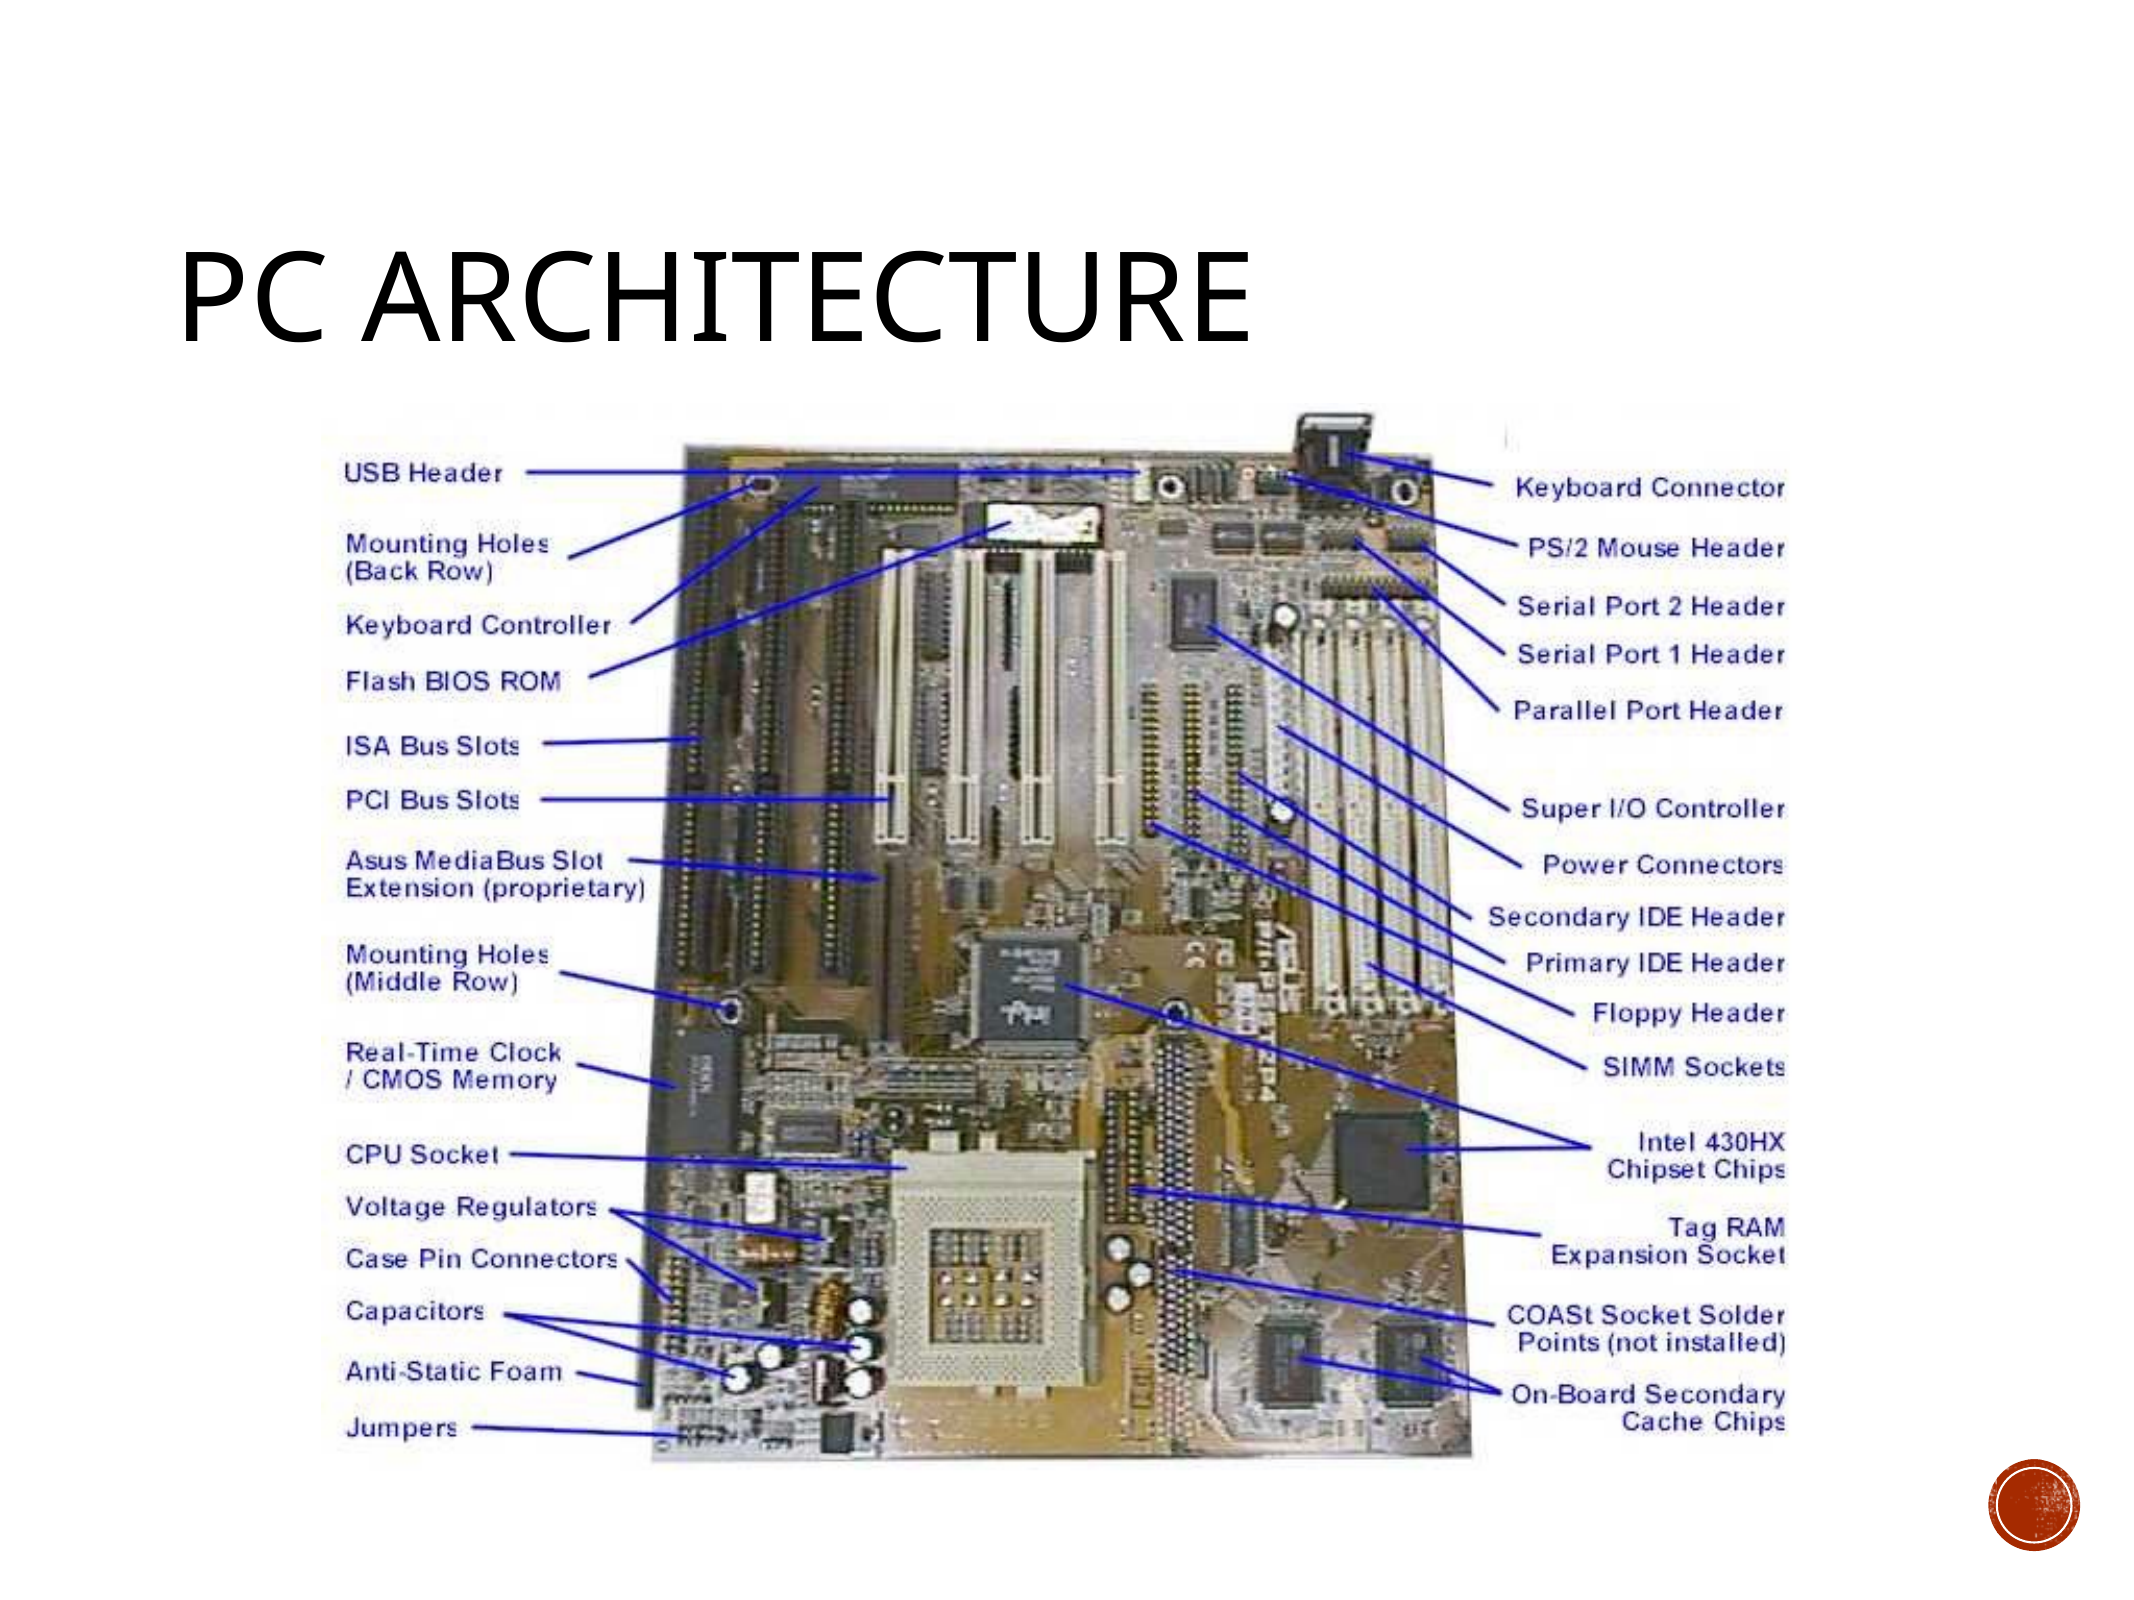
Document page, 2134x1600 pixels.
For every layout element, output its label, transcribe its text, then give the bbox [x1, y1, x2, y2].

title PC Architecture [159, 113, 1974, 489]
picture [321, 403, 1812, 1485]
